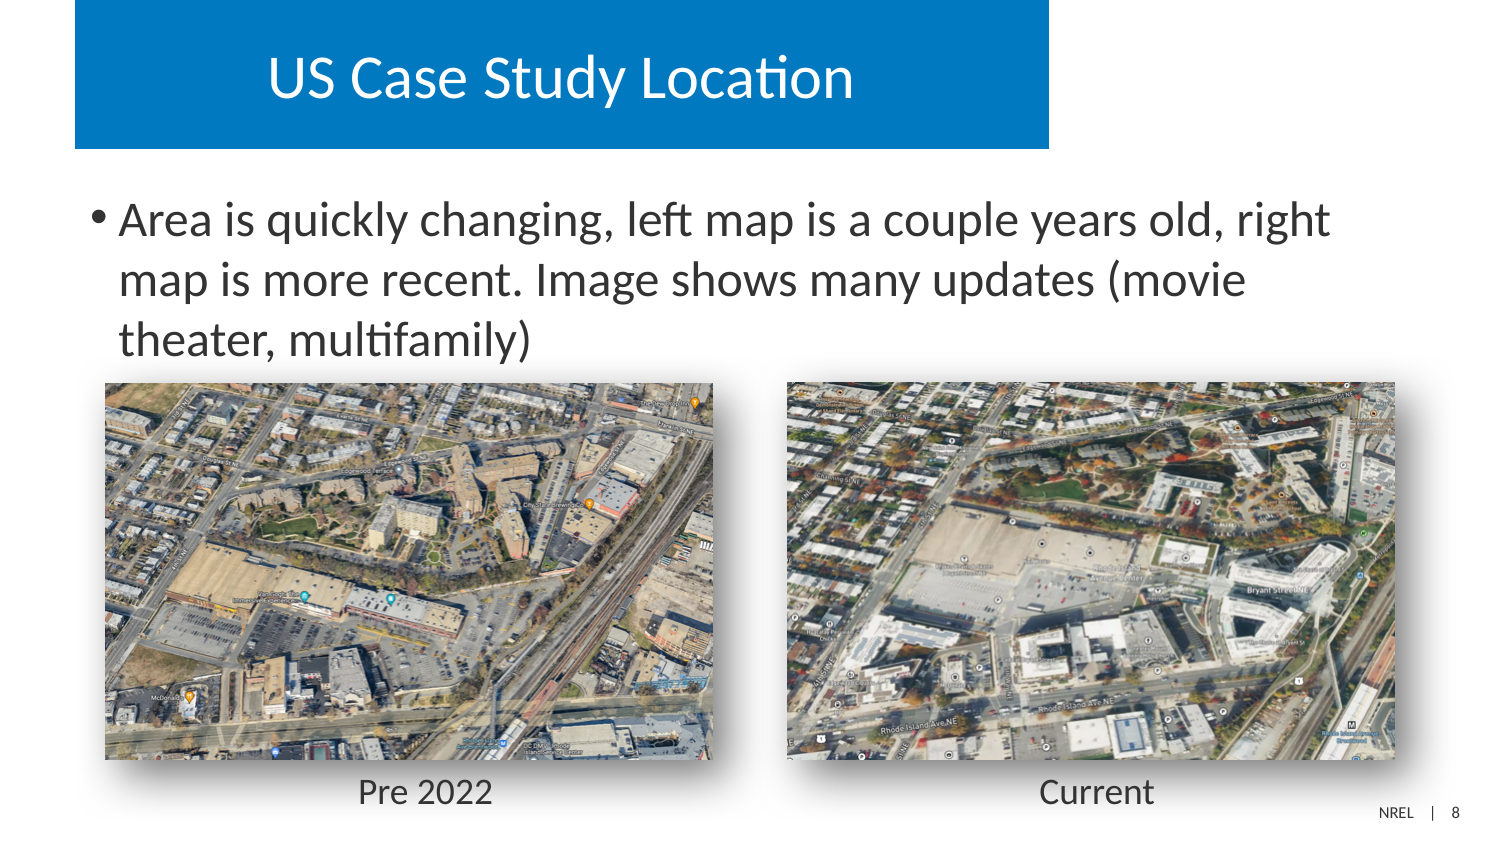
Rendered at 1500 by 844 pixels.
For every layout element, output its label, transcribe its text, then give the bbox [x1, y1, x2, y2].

list Area is quickly changing, left map is a couple years old, right map is more recent. Image shows many updates (movie theater, multifamily) [75, 178, 1406, 779]
picture [787, 381, 1395, 761]
text_box Pre 2022 [343, 769, 508, 820]
text_box Current [1024, 769, 1171, 820]
picture [105, 381, 713, 761]
title US Case Study Location [75, 0, 1049, 149]
